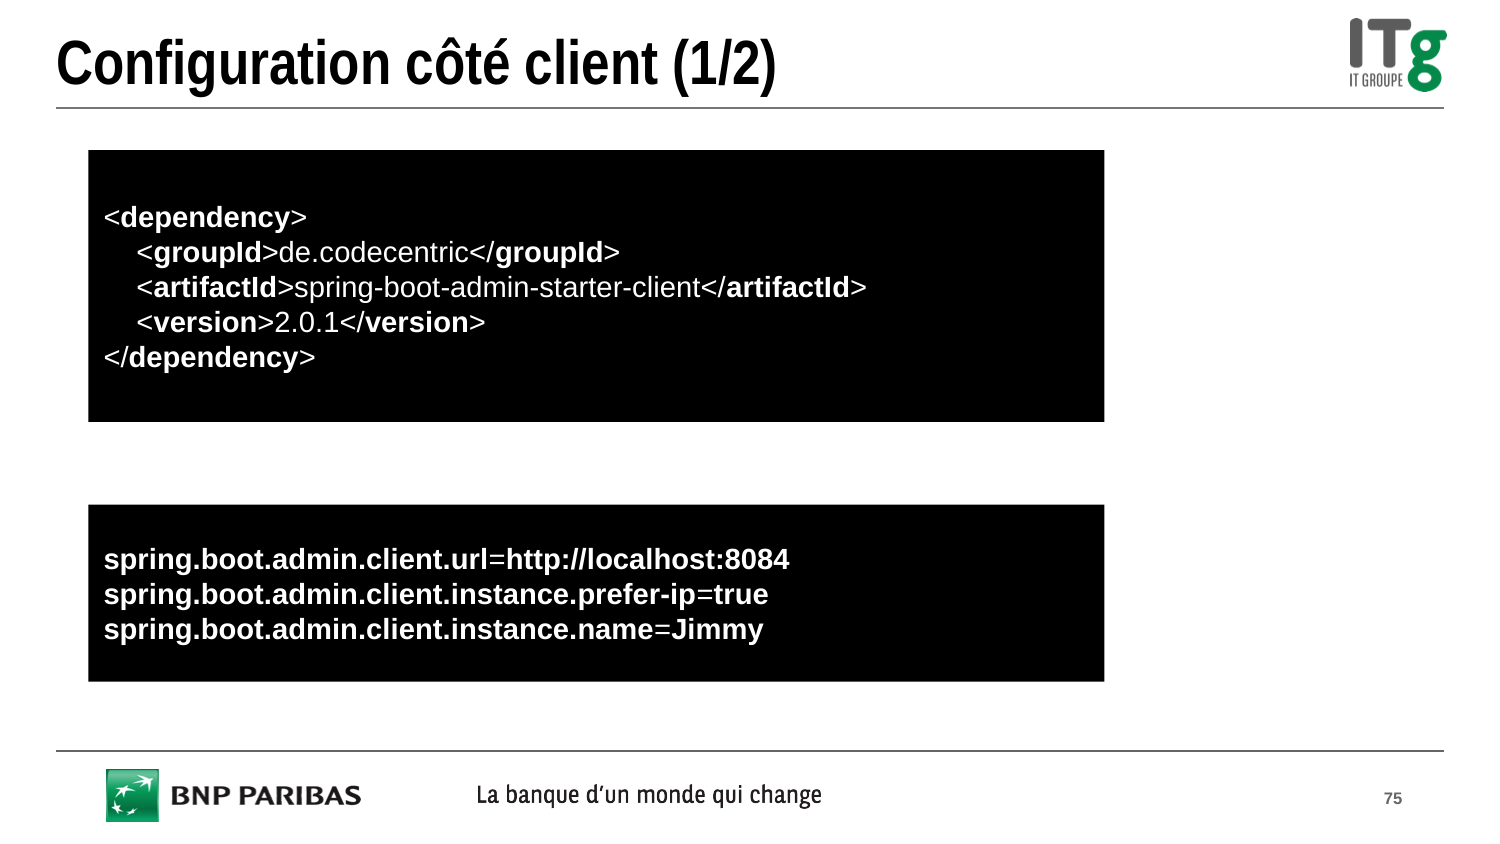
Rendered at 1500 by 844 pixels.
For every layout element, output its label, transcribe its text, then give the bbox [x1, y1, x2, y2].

picture [106, 769, 361, 822]
text_box <dependency> <groupId>de.codecentric</groupId> <artifactId>spring-boot-admin-starter-client</artifactId> <version>2.0.1</version> </dependency> [86, 148, 1106, 424]
slide_number 75 [1372, 786, 1403, 810]
picture [478, 784, 821, 809]
title Configuration côté client (1/2) [56, 14, 1444, 106]
text_box spring.boot.admin.client.url=http://localhost:8084 spring.boot.admin.client.instance.prefer-ip=true spring.boot.admin.client.instance.name=Jimmy [86, 502, 1106, 684]
